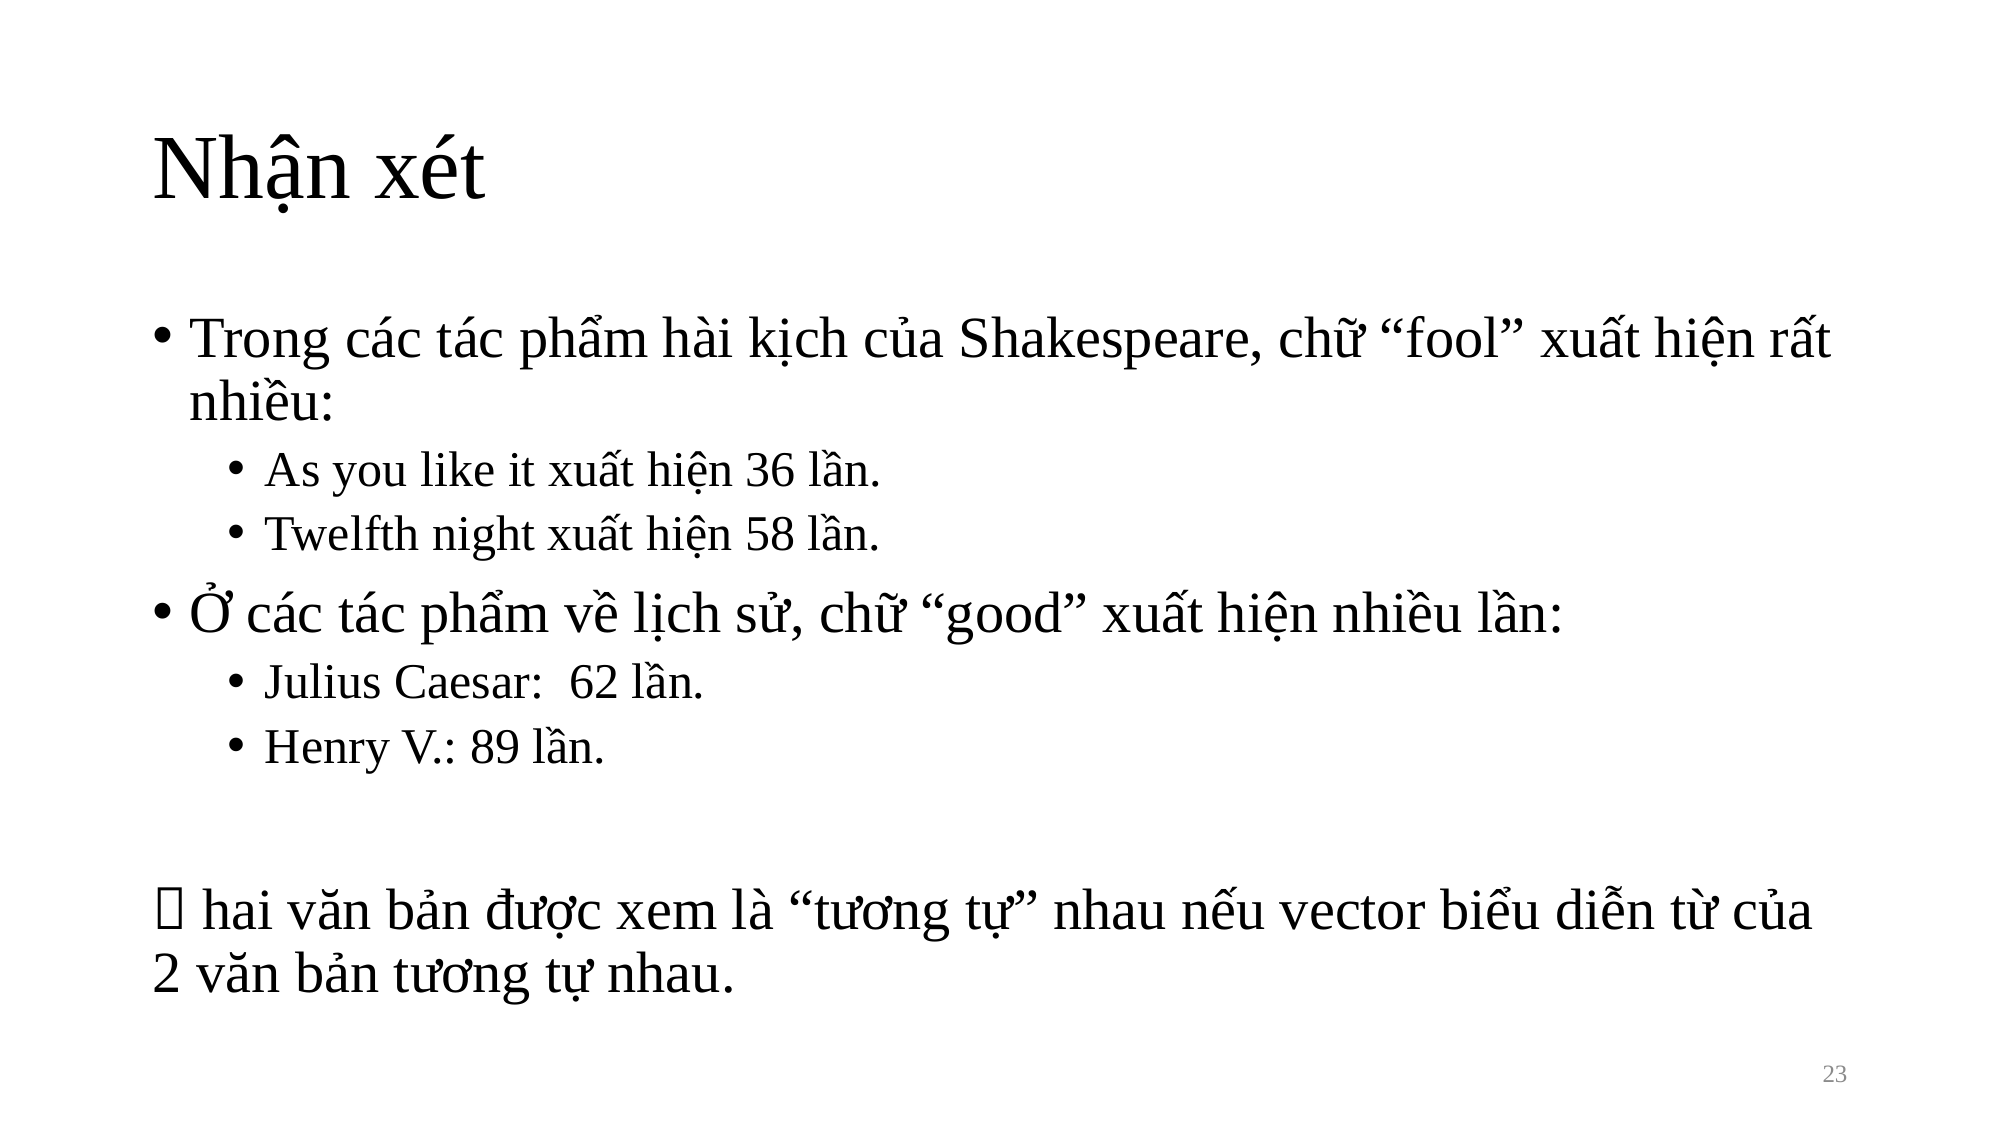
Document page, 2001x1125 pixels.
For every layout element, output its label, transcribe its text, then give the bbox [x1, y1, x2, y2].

title Nhận xét [137, 59, 1863, 278]
list Trong các tác phẩm hài kịch của Shakespeare, chữ “fool” xuất hiện rất nhiều: As you like it xuất hiện 36 lần. Twelfth night xuất hiện 58 lần. Ở các tác phẩm về lịch sử, chữ “good” xuất hiện nhiều lần: Julius Caesar: 62 lần. Henry V.: 89 lần.  hai văn bản được xem là “tương tự” nhau nếu vector biểu diễn từ của 2 văn bản tương tự nhau. [137, 299, 1863, 1014]
slide_number 22 [1412, 1042, 1863, 1103]
